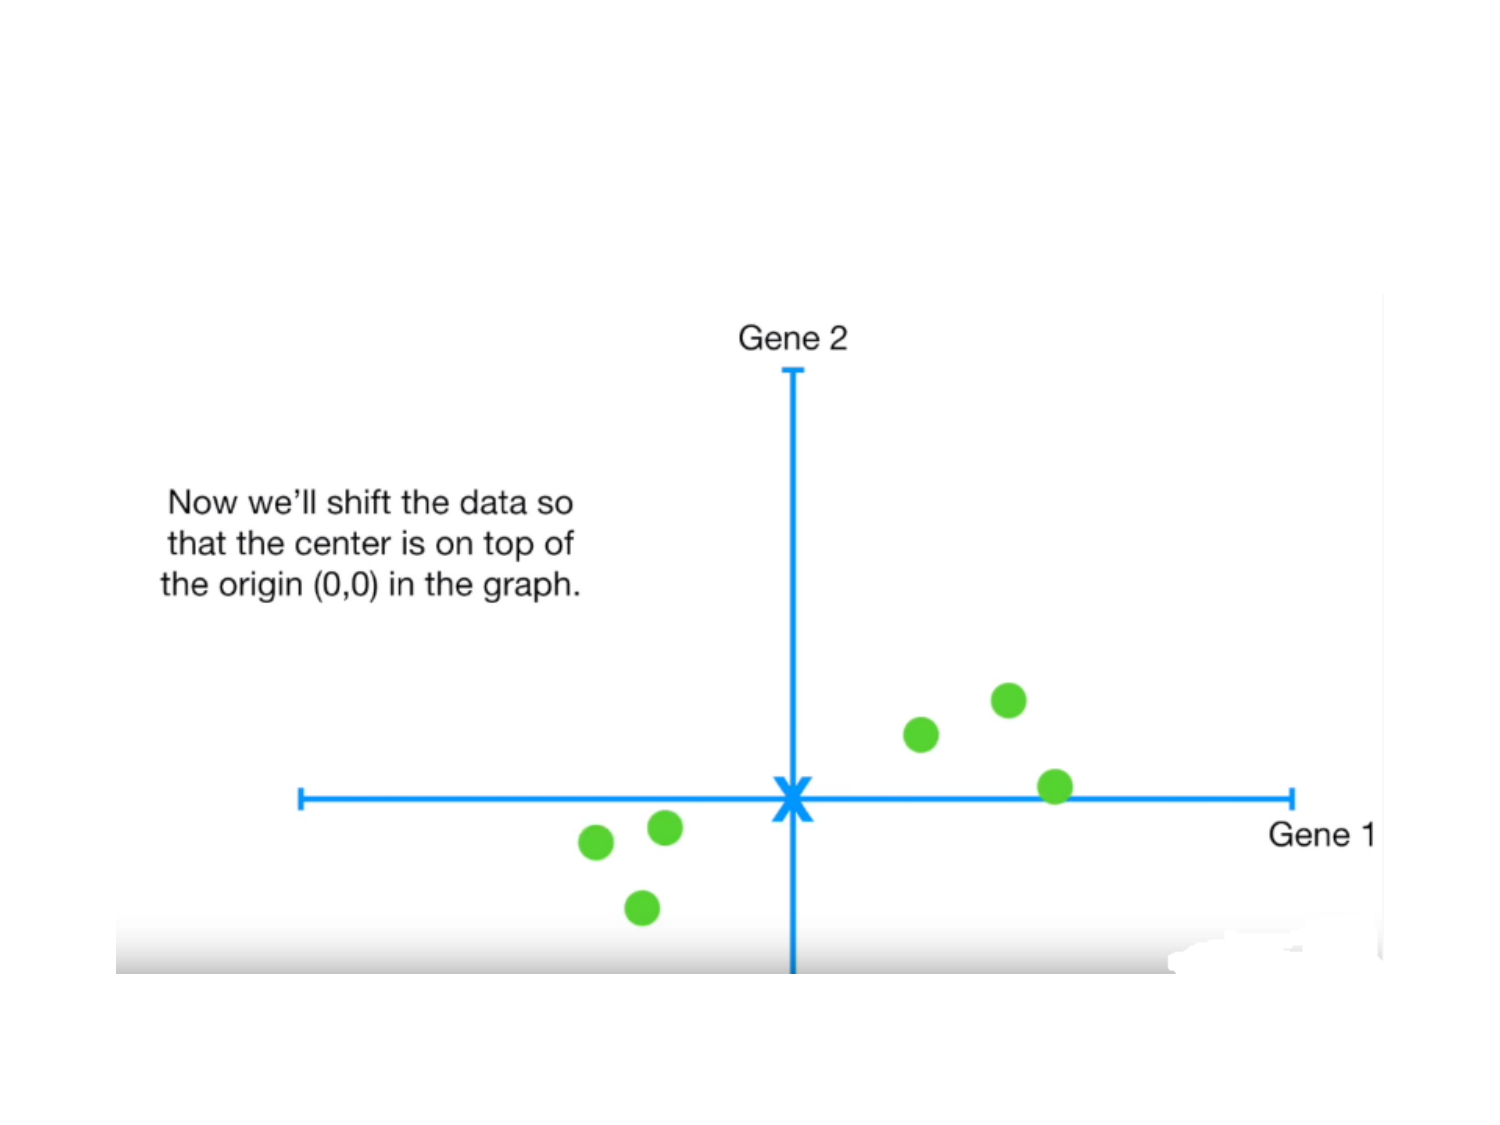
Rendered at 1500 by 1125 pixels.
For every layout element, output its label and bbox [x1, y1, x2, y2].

list [116, 293, 1384, 974]
